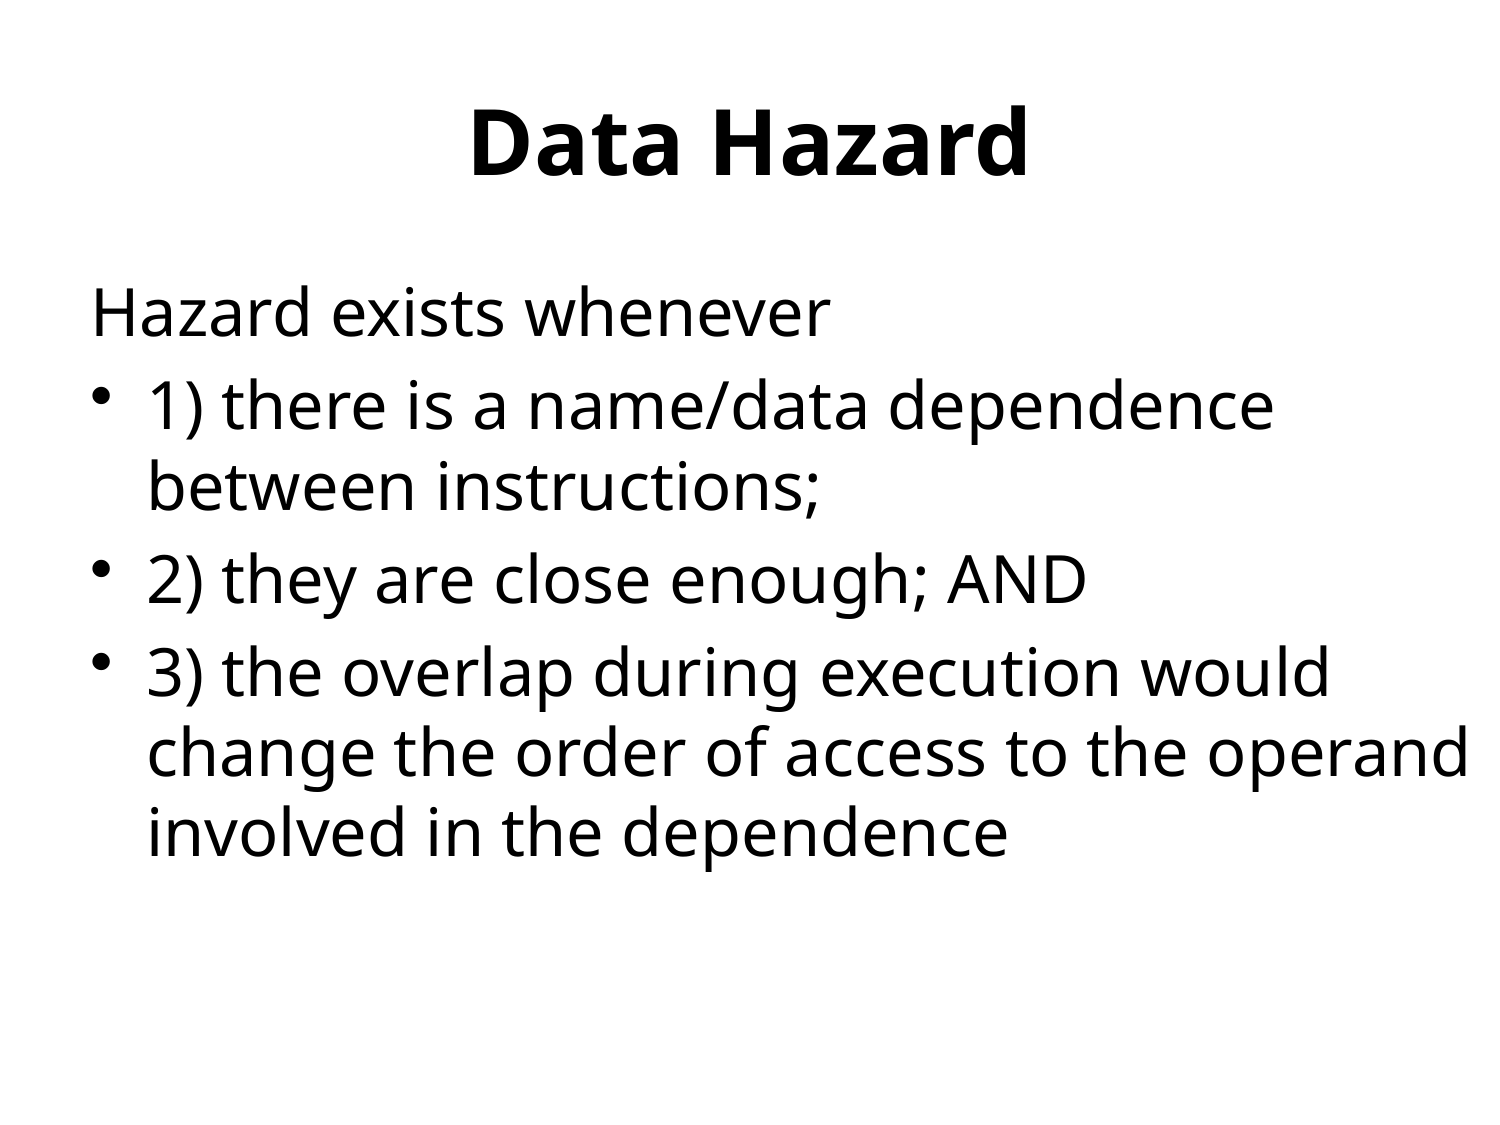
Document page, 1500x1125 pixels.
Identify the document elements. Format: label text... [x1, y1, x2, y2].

title Data Hazard [75, 45, 1425, 233]
list Hazard exists whenever 1) there is a name/data dependence between instructions; 2) they are close enough; AND 3) the overlap during execution would change the order of access to the operand involved in the dependence [75, 262, 1500, 1005]
